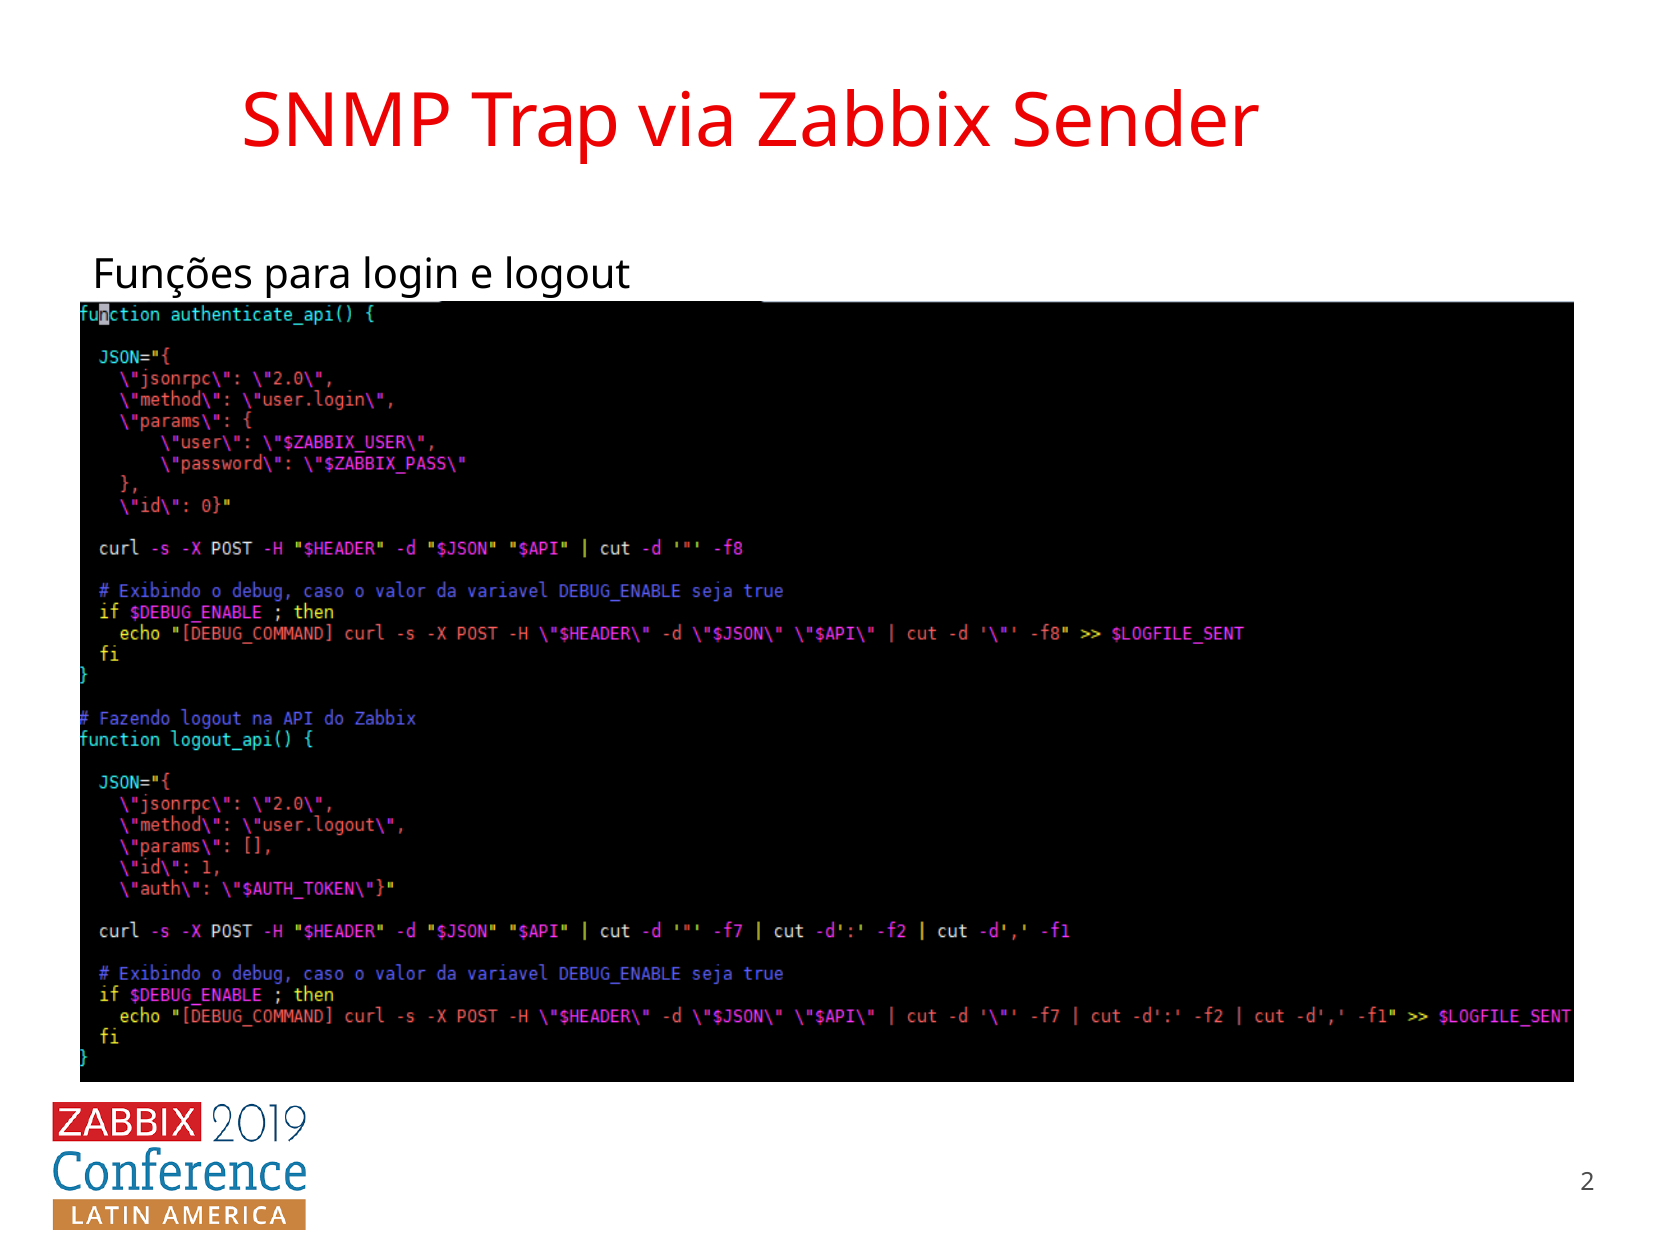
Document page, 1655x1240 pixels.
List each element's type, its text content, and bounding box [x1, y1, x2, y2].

picture [51, 1101, 306, 1230]
footer 2 [1578, 1163, 1599, 1240]
text_box SNMP Trap via Zabbix Sender [239, 69, 1558, 162]
text_box Funções para login e logout [90, 244, 1309, 297]
picture [80, 301, 1574, 1082]
